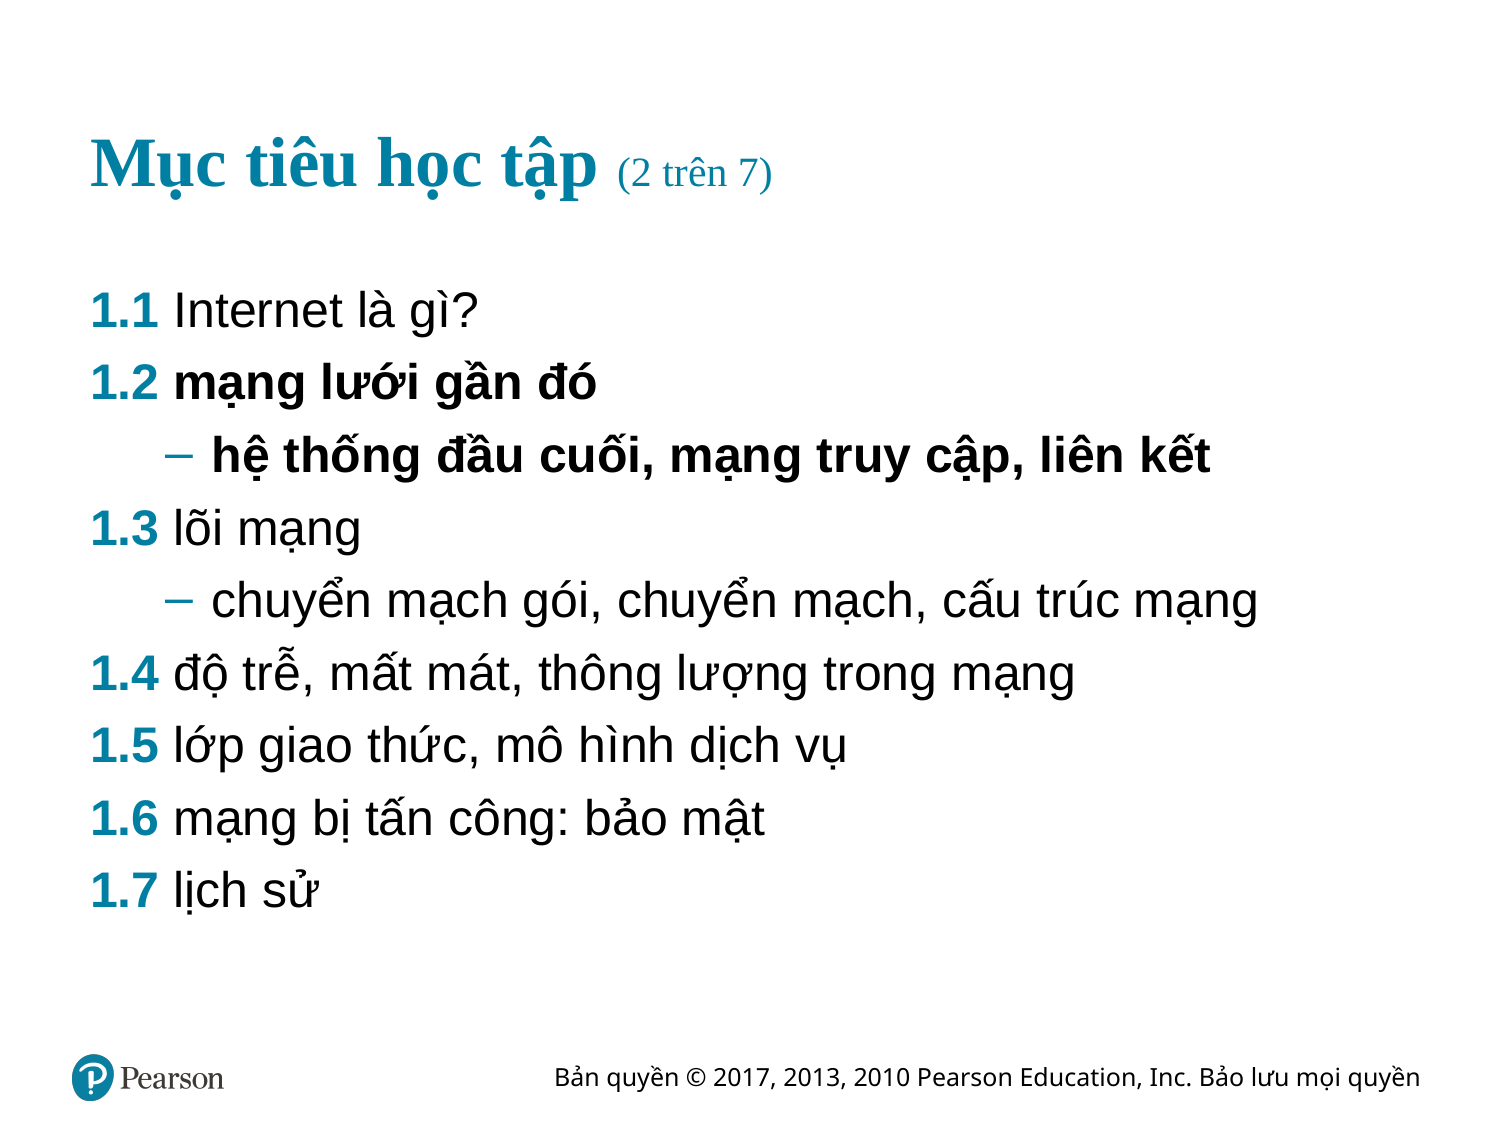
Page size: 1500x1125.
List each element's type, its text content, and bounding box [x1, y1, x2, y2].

picture [72, 1054, 88, 1070]
picture [80, 1063, 106, 1088]
title Mục tiêu học tập (2 trên 7) [75, 35, 1425, 216]
picture [72, 1087, 83, 1101]
picture [98, 1054, 224, 1101]
list 1.1 Internet là gì? 1.2 mạng lưới gần đó hệ thống đầu cuối, mạng truy cập, liên kết 1.3 lõi mạng chuyển mạch gói, chuyển mạch, cấu trúc mạng 1.4 độ trễ, mất mát, thông lượng trong mạng 1.5 lớp giao thức, mô hình dịch vụ 1.6 mạng bị tấn công: bảo mật 1.7 lịch sử [75, 262, 1425, 1005]
